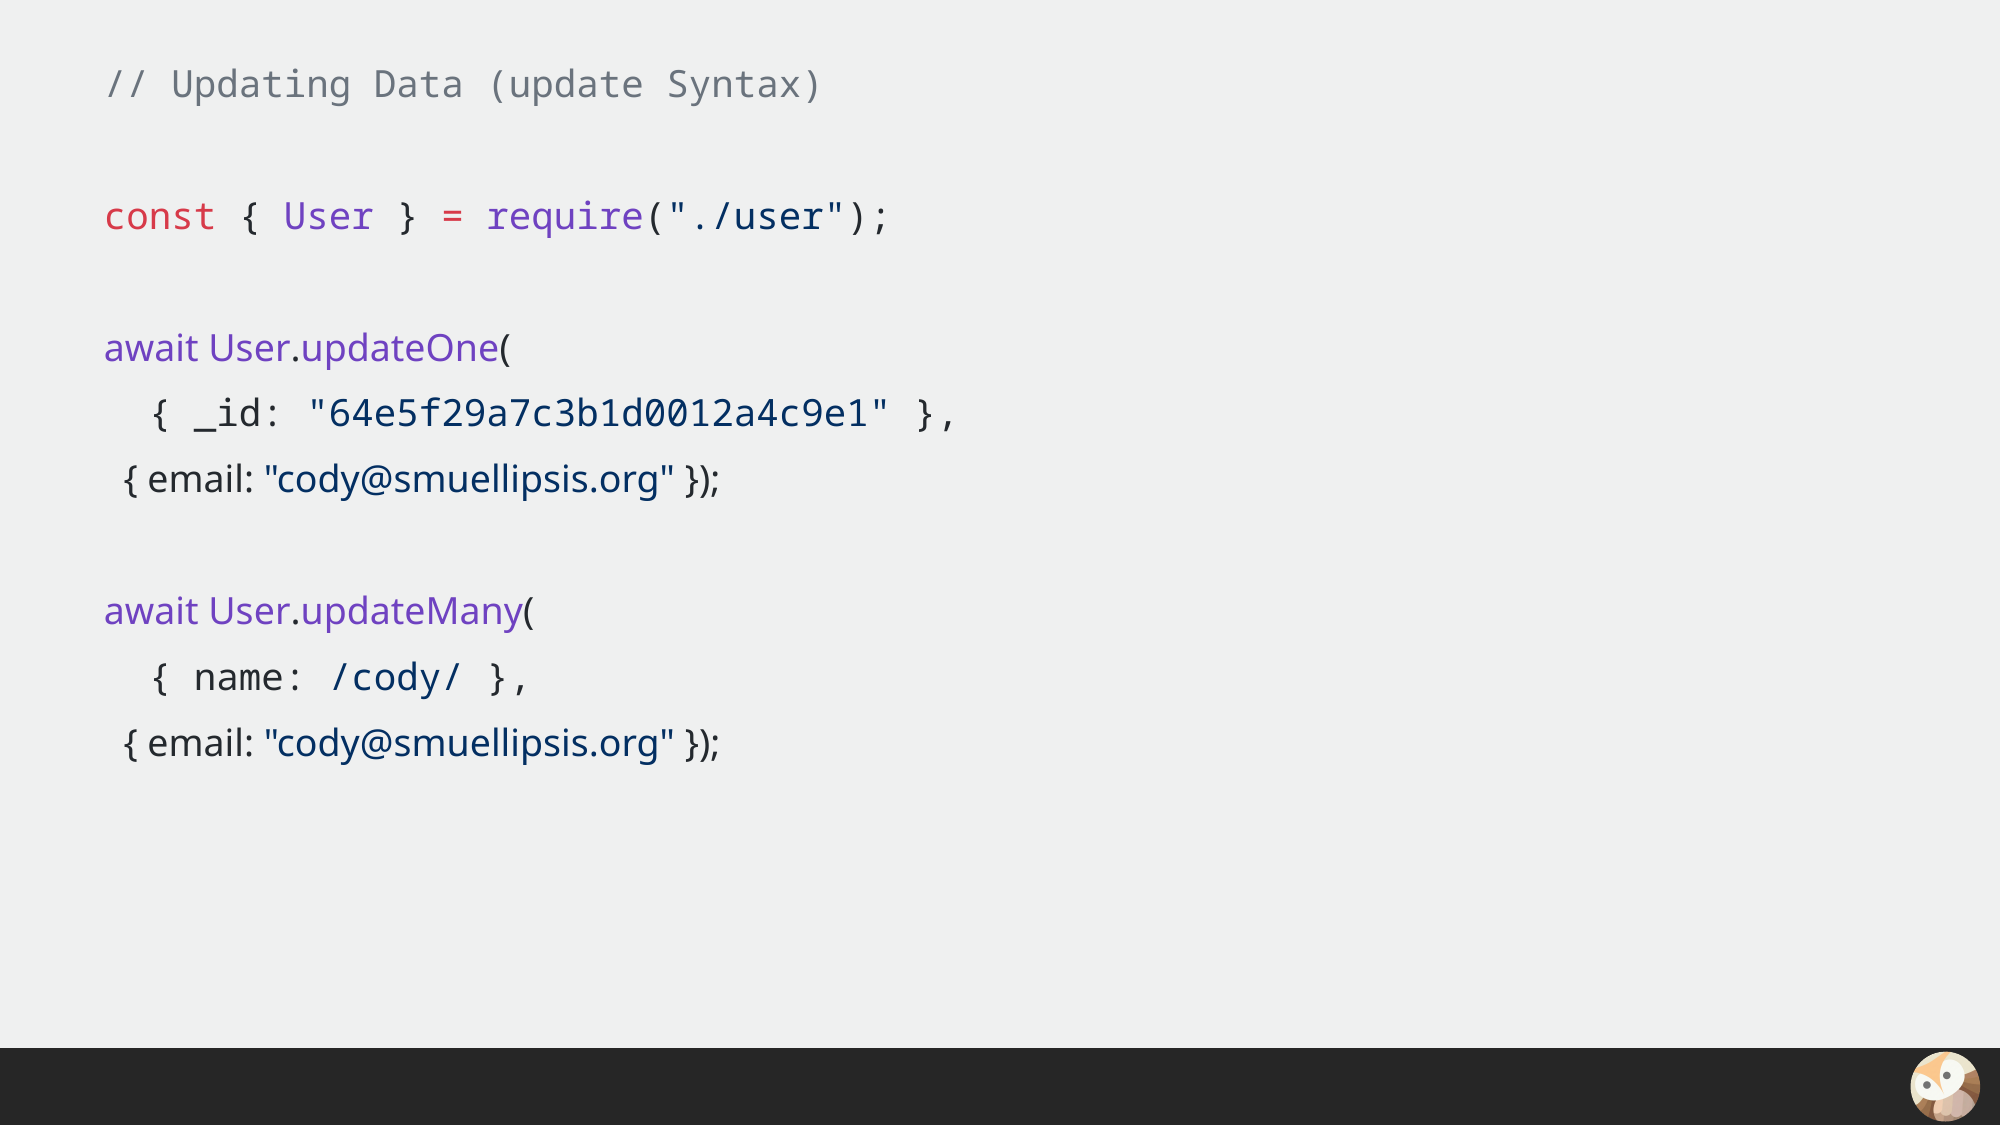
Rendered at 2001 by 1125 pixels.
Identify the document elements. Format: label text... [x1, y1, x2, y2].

picture [1910, 1051, 1981, 1122]
list // Updating Data (update Syntax) const { User } = require("./user"); await User.updateOne( { _id: "64e5f29a7c3b1d0012a4c9e1" }, { email: "cody@smuellipsis.org" }); await User.updateMany( { name: /cody/ }, { email: "cody@smuellipsis.org" }); [88, 52, 1911, 1034]
